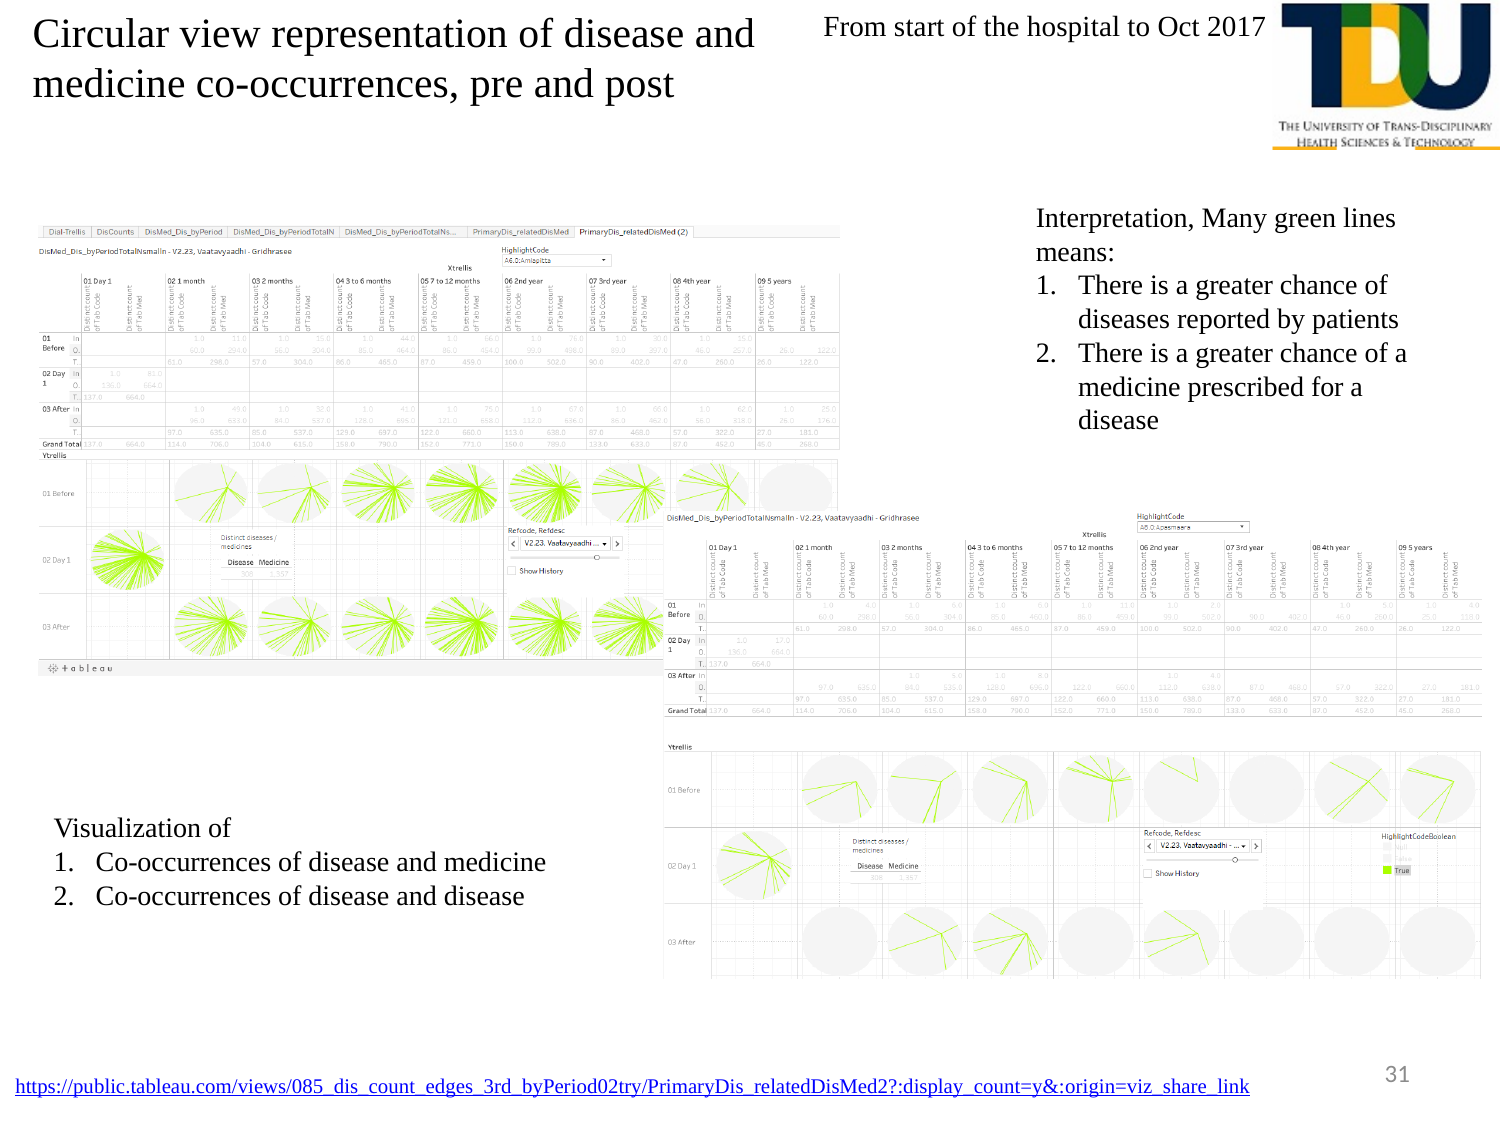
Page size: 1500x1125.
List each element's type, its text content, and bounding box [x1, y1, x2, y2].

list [38, 225, 840, 676]
slide_number 31 [1074, 1042, 1425, 1103]
text_box Interpretation, Many green lines means: There is a greater chance of diseases reported by patients There is a greater chance of a medicine prescribed for a disease [1021, 192, 1425, 443]
picture [662, 511, 1482, 980]
text_box Visualization of Co-occurrences of disease and medicine Co-occurrences of disease and disease [38, 802, 583, 919]
text_box https://public.tableau.com/views/085_dis_count_edges_3rd_byPeriod02try/PrimaryDis_relatedDisMed2?:display_count=y&:origin=viz_share_link [0, 1065, 1341, 1106]
picture [1265, 0, 1500, 150]
title Circular view representation of disease and medicine co-occurrences, pre and post [17, 19, 837, 93]
text_box From start of the hospital to Oct 2017 [808, 0, 1306, 50]
